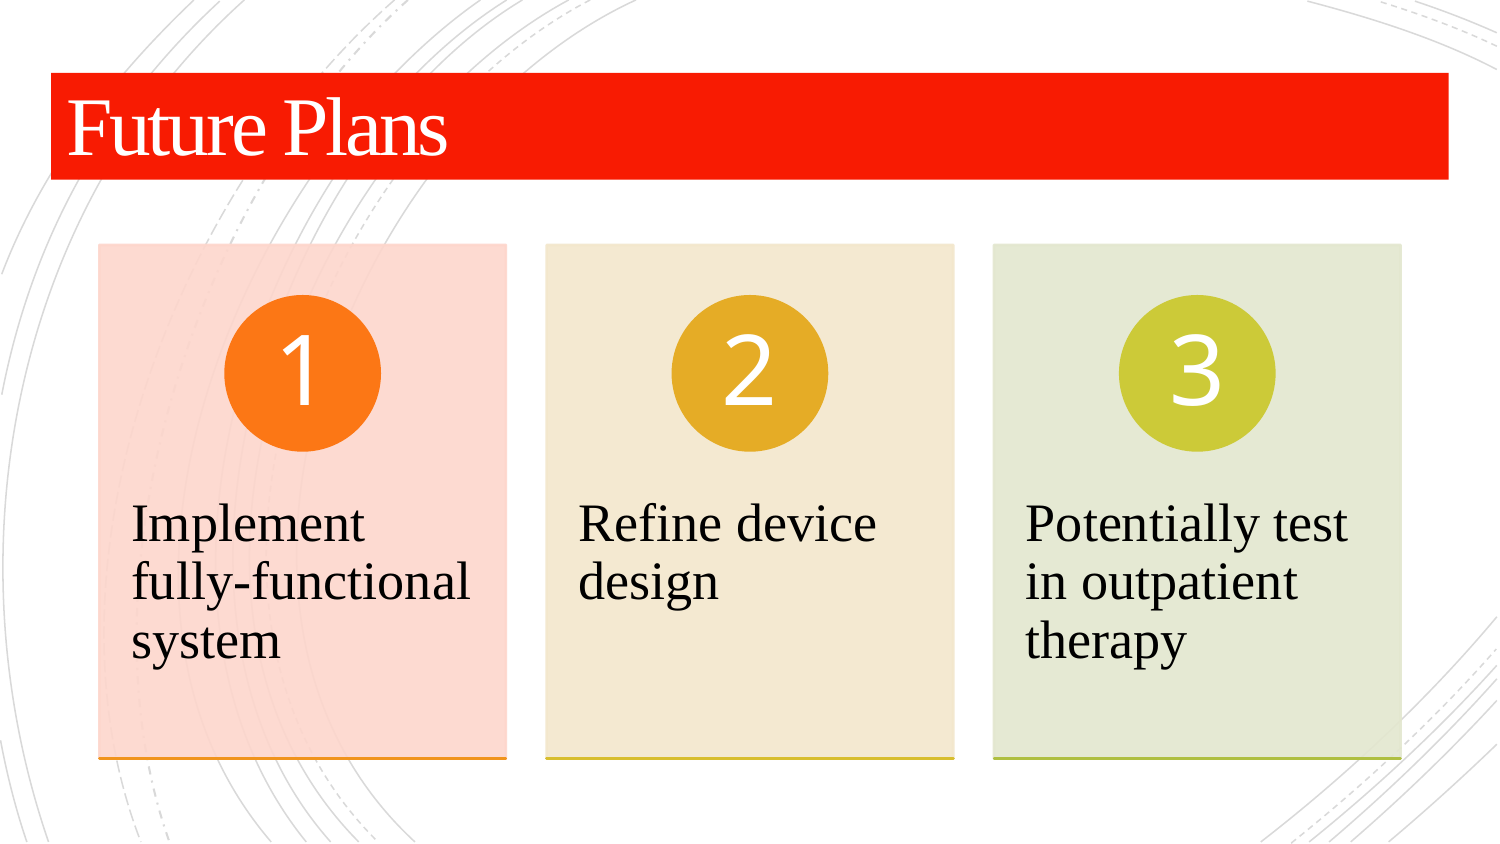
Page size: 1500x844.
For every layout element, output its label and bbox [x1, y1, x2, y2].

text_box [0, 0, 1498, 844]
list [99, 244, 1401, 759]
